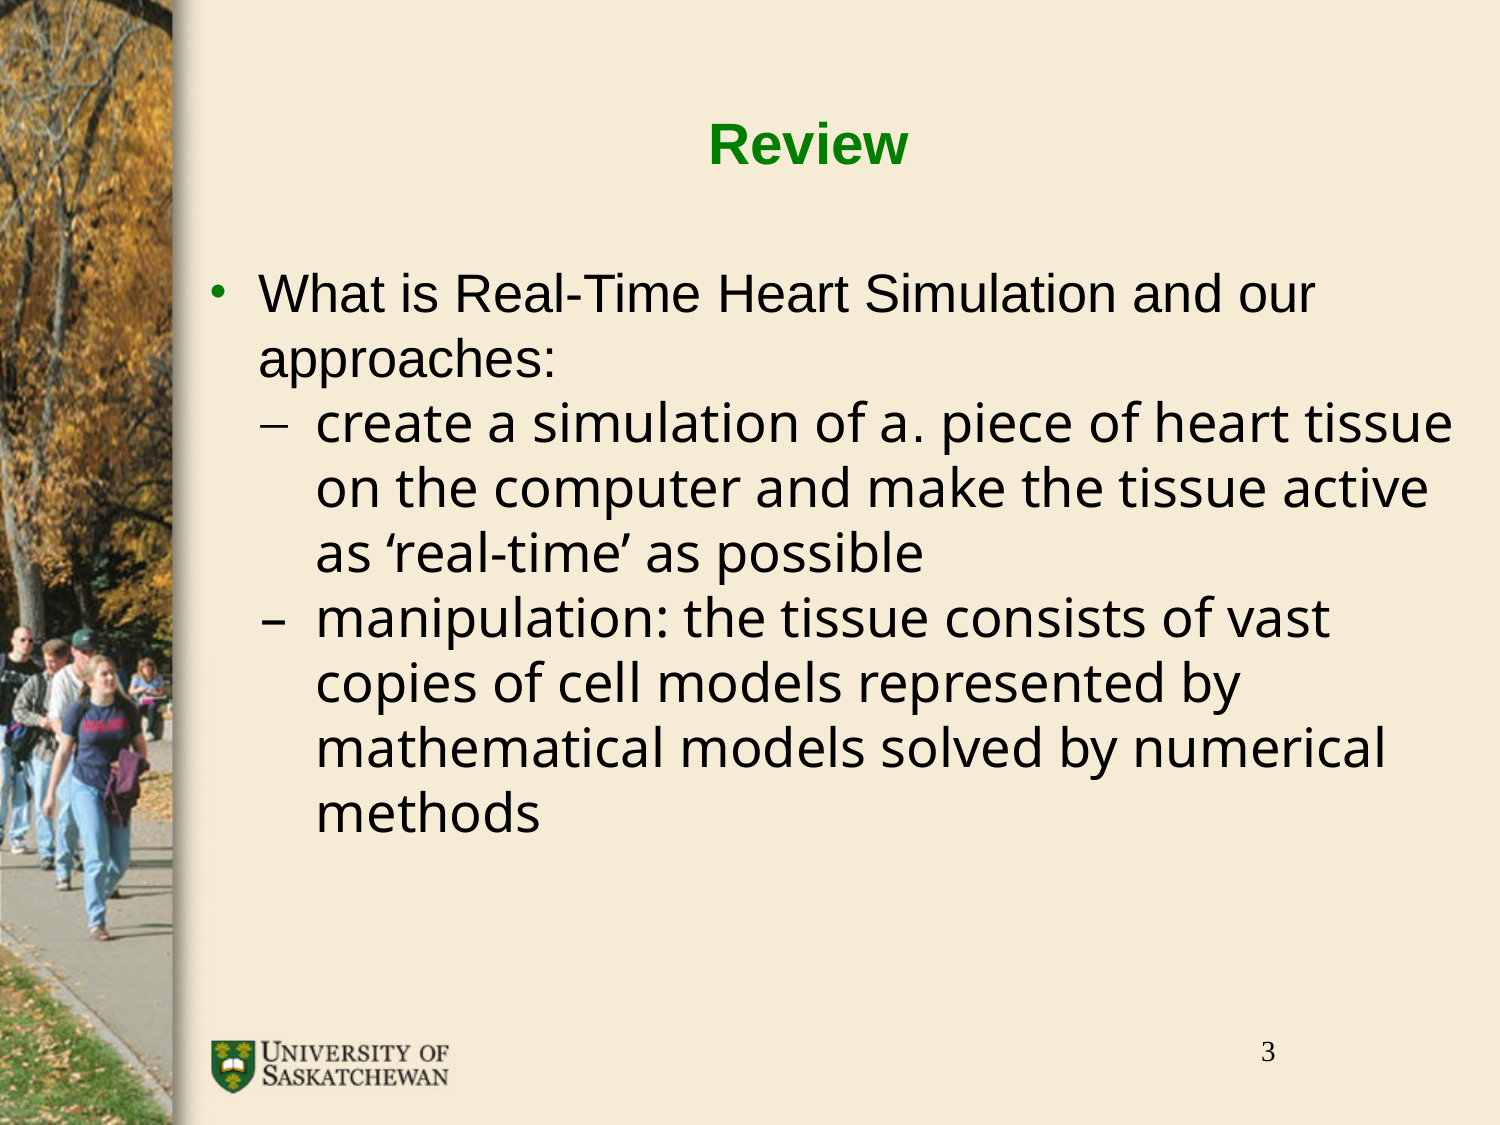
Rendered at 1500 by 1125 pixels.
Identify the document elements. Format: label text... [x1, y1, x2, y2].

list What is Real-Time Heart Simulation and our approaches: create a simulation of a. piece of heart tissue on the computer and make the tissue active as ‘real-time’ as possible manipulation: the tissue consists of vast copies of cell models represented by mathematical models solved by numerical methods [187, 250, 1500, 995]
title Review [200, 62, 1425, 220]
picture [0, 0, 1500, 1125]
slide_number ‹#› [1244, 1025, 1293, 1080]
